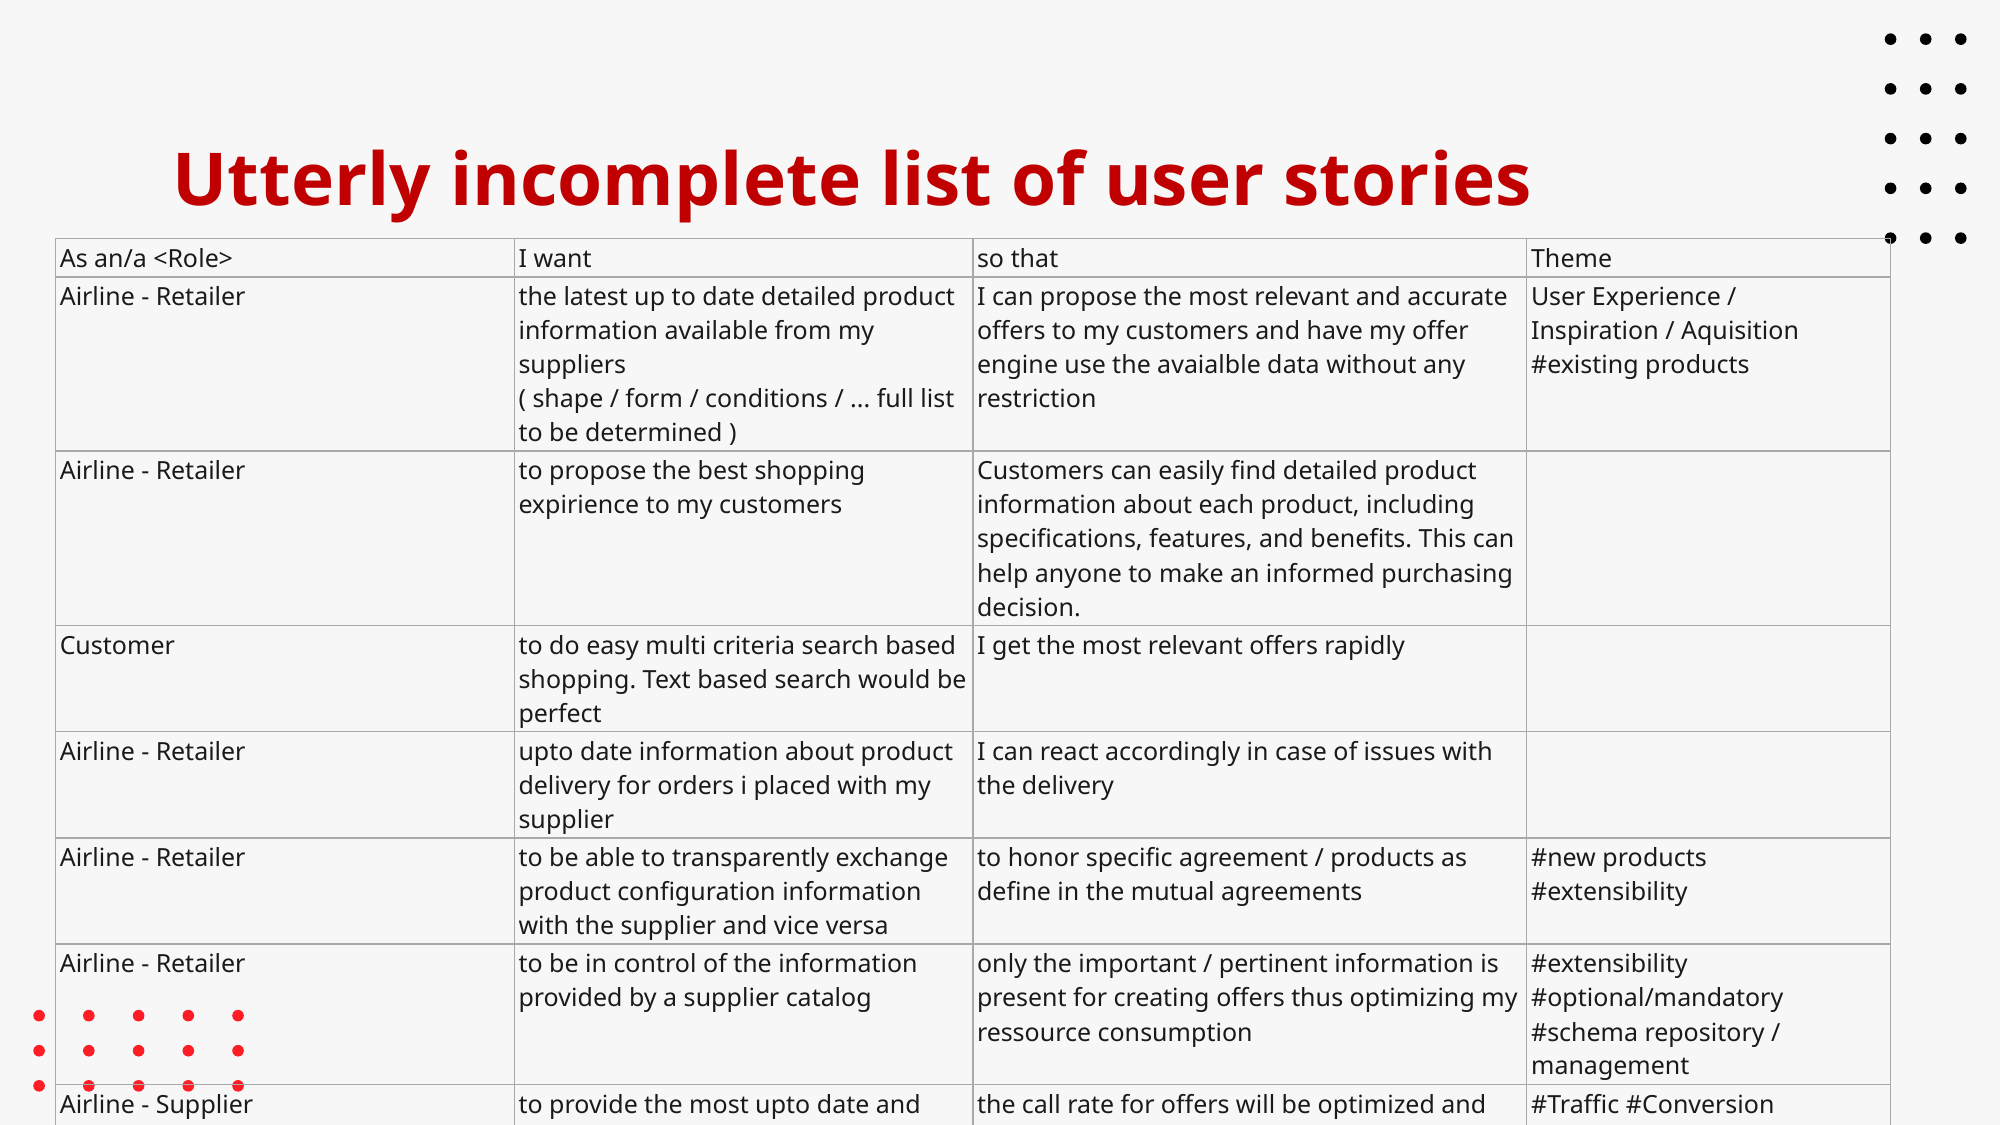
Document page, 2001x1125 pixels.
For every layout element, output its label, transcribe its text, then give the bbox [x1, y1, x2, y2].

table_cell to be able to transparently exchange product configuration information with the supplier and vice versa [515, 839, 972, 943]
table_cell [1527, 452, 1890, 625]
table_cell the call rate for offers will be optimized and therefore the conversion rate shall increase [974, 1085, 1526, 1125]
table_cell to be in control of the information provided by a supplier catalog [515, 945, 972, 1084]
table_cell [1527, 626, 1890, 731]
table_cell #Traffic #Conversion [1527, 1085, 1890, 1125]
table_cell #extensibility #optional/mandatory #schema repository / management [1527, 945, 1890, 1084]
table_cell to honor specific agreement / products as define in the mutual agreements [974, 839, 1526, 943]
table_cell I can react accordingly in case of issues with the delivery [974, 732, 1526, 837]
table_cell Airline - Retailer [56, 452, 514, 625]
table_cell Airline - Retailer [56, 732, 514, 837]
table_cell to do easy multi criteria search based shopping. Text based search would be perfect [515, 626, 972, 731]
table_cell upto date information about product delivery for orders i placed with my supplier [515, 732, 972, 837]
table_cell Customers can easily find detailed product information about each product, including specifications, features, and benefits. This can help anyone to make an informed purchasing decision. [974, 452, 1526, 625]
table_cell Airline - Supplier [56, 1085, 514, 1125]
table_cell I get the most relevant offers rapidly [974, 626, 1526, 731]
table_cell to provide the most upto date and complete product information to my retailers within an bilaterally agreed scope [515, 1085, 972, 1125]
table_cell User Experience / Inspiration / Aquisition #existing products [1527, 278, 1890, 450]
table_cell to propose the best shopping expirience to my customers [515, 452, 972, 625]
table_header I want [515, 239, 972, 276]
table_cell only the important / pertinent information is present for creating offers thus optimizing my ressource consumption [974, 945, 1526, 1084]
table_cell Airline - Retailer [56, 278, 514, 450]
table_cell Airline - Retailer [56, 839, 514, 943]
table_header so that [974, 239, 1526, 276]
table_cell Airline - Retailer [56, 945, 514, 1084]
table_cell I can propose the most relevant and accurate offers to my customers and have my offer engine use the avaialble data without any restriction [974, 278, 1526, 450]
title Utterly incomplete list of user stories [157, 117, 1843, 238]
table_cell the latest up to date detailed product information available from my suppliers ( shape / form / conditions / ... full list to be determined ) [515, 278, 972, 450]
table_cell [1527, 732, 1890, 837]
table_header Theme [1527, 239, 1890, 276]
table_header As an/a <Role> [56, 239, 514, 276]
table_cell Customer [56, 626, 514, 731]
table_cell #new products #extensibility [1527, 839, 1890, 943]
